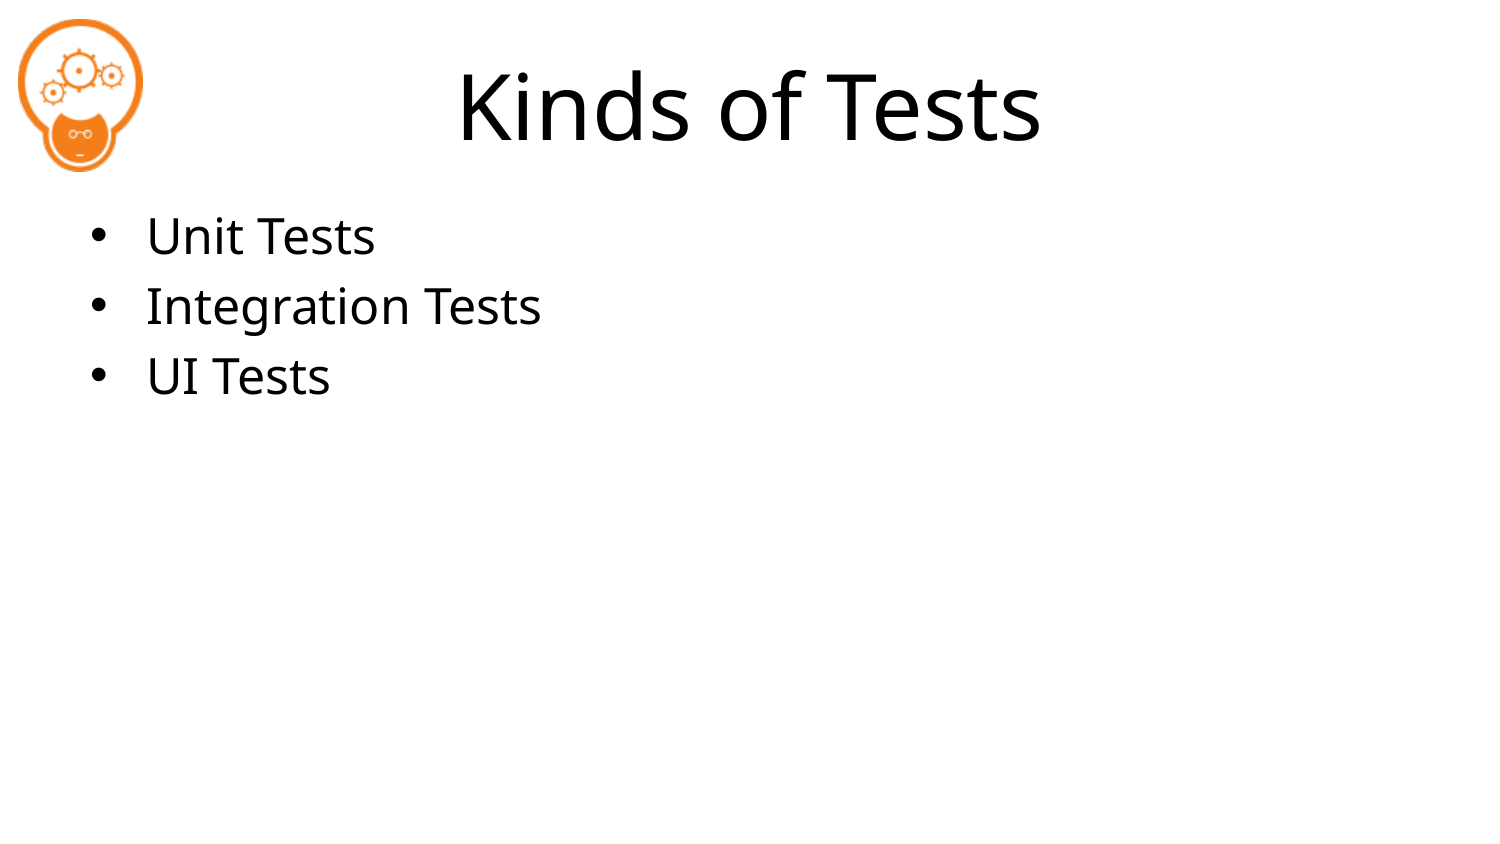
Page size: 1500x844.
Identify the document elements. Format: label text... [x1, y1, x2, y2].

list Unit Tests Integration Tests UI Tests [75, 196, 1425, 754]
picture [18, 19, 143, 172]
title Kinds of Tests [75, 33, 1425, 175]
